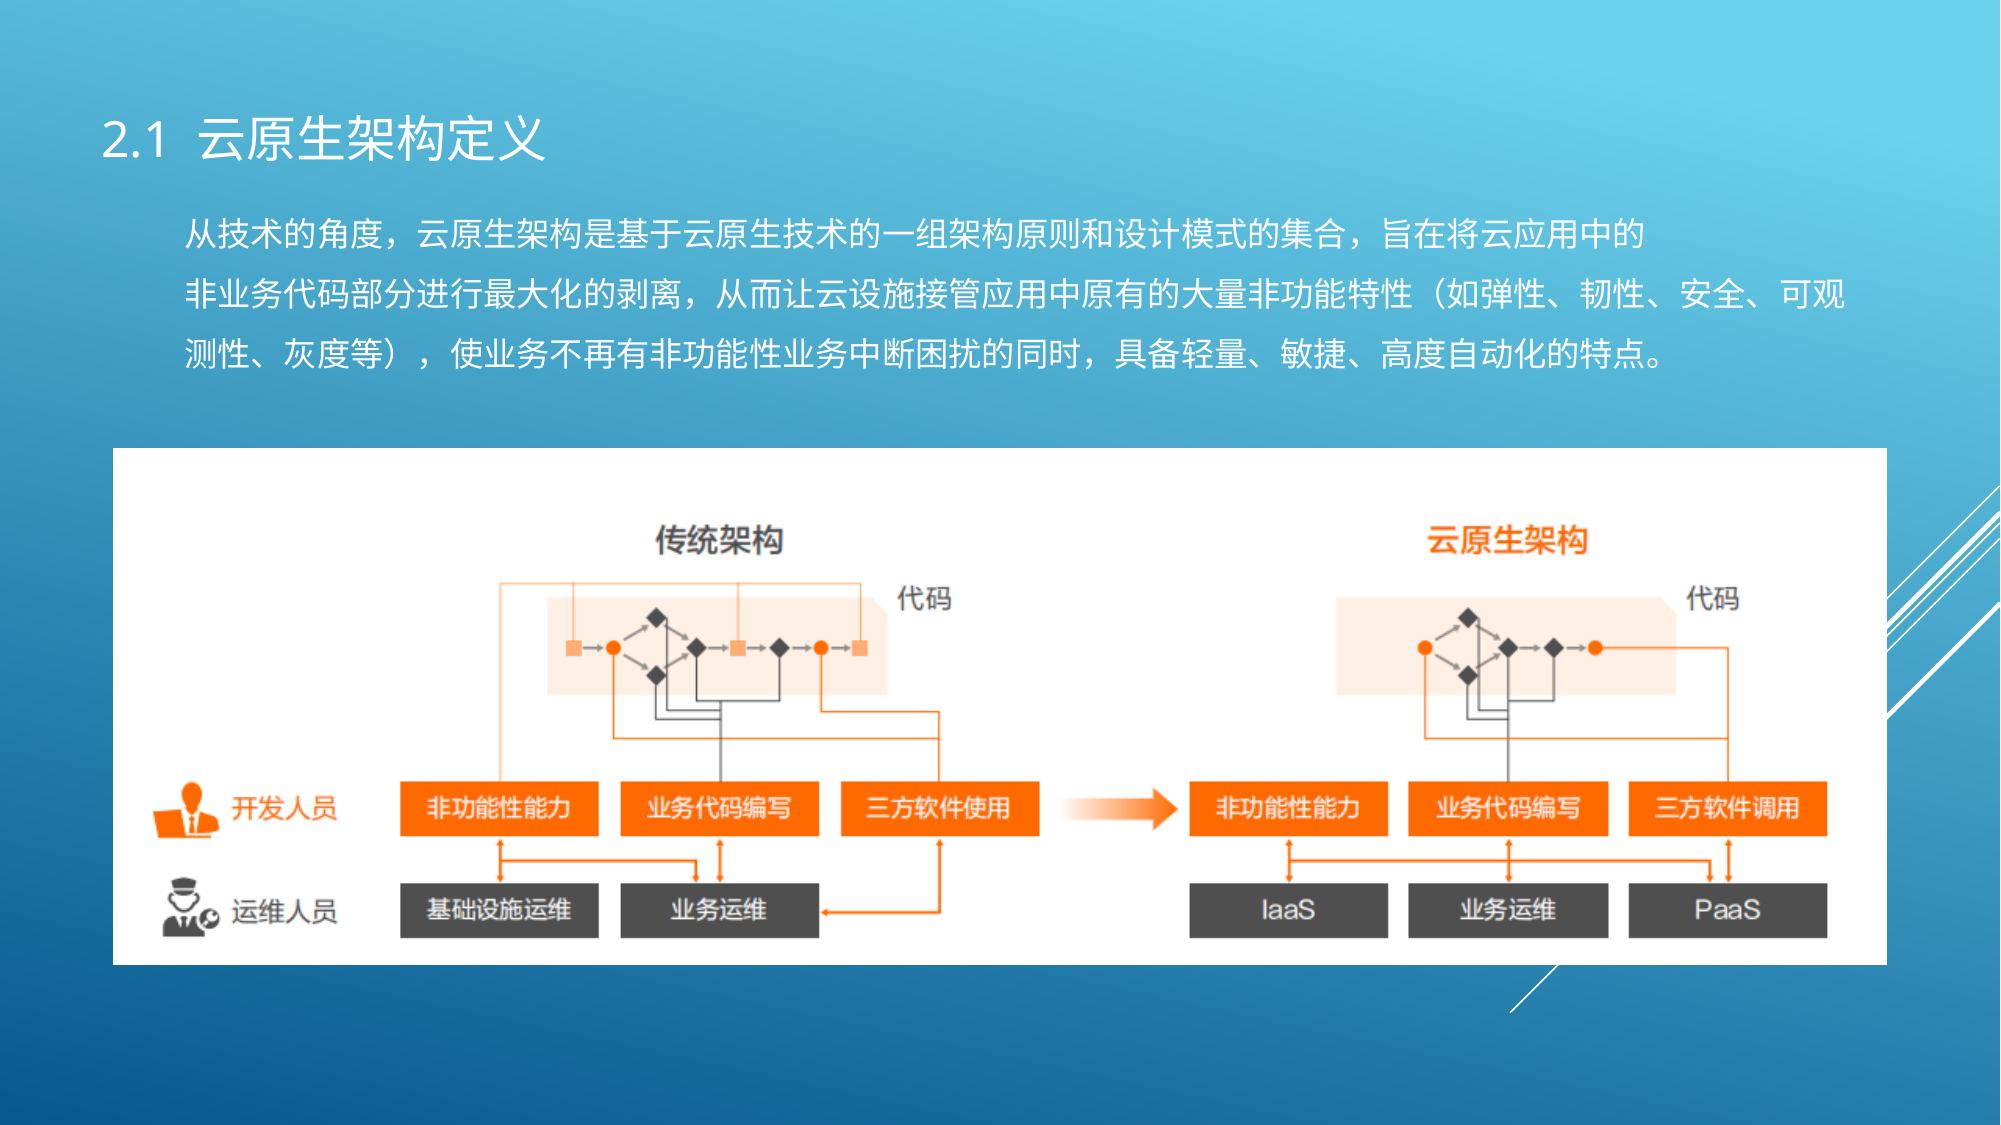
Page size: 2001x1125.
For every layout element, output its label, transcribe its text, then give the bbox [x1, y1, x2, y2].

picture [113, 448, 1887, 965]
text_box 2.1 云原生架构定义 [86, 99, 596, 175]
text_box 从技术的角度，云原生架构是基于云原生技术的一组架构原则和设计模式的集合，旨在将云应用中的 非业务代码部分进行最大化的剥离，从而让云设施接管应用中原有的大量非功能特性（如弹性、韧性、安全、可观测性、灰度等），使业务不再有非功能性业务中断困扰的同时，具备轻量、敏捷、高度自动化的特点。 [169, 185, 1868, 381]
